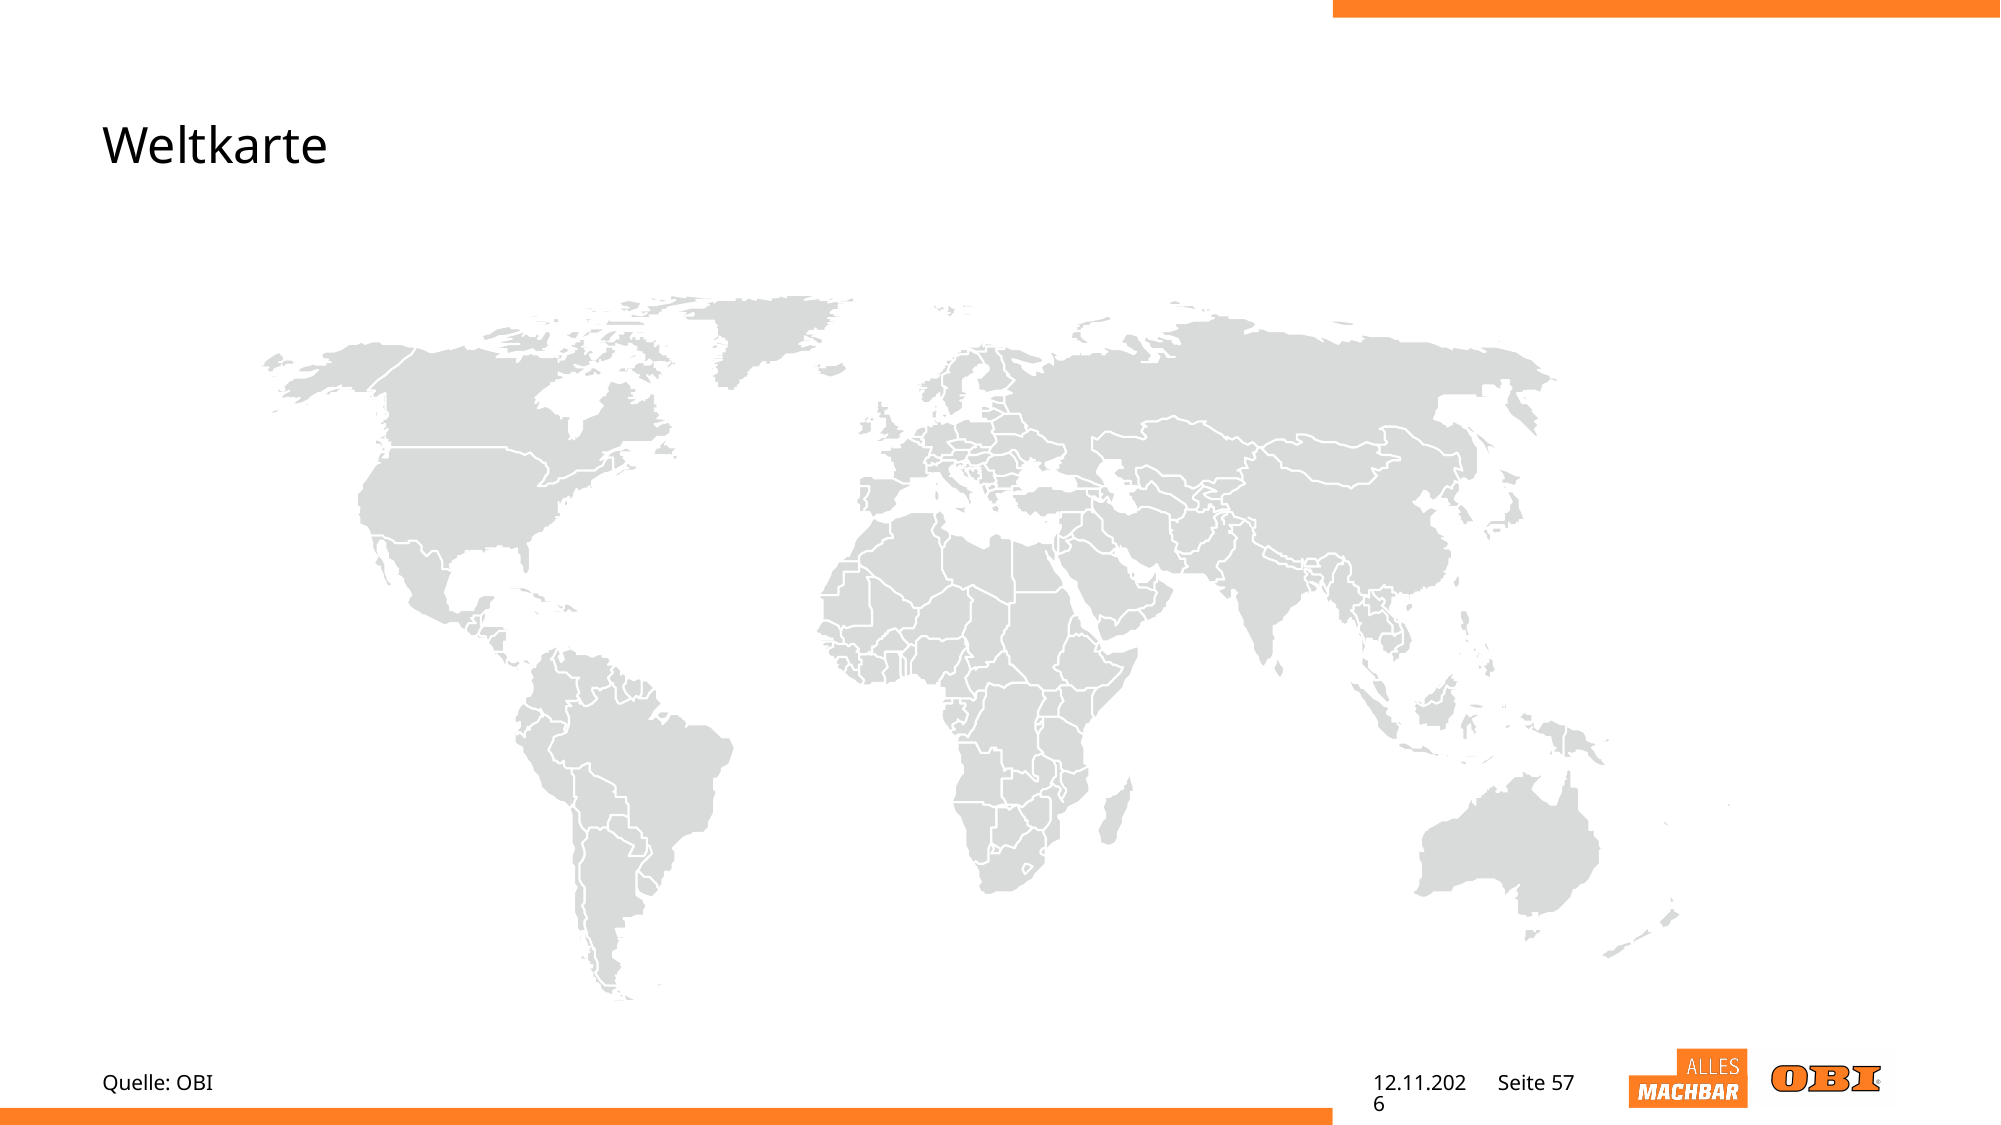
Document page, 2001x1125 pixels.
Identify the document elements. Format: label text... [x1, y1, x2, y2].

picture [1638, 1058, 1739, 1100]
slide_number Seite 57 [1497, 1071, 1588, 1097]
title Weltkarte [102, 112, 1880, 174]
picture [1754, 1048, 1898, 1107]
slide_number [1373, 1071, 1475, 1097]
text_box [242, 294, 1740, 1002]
footer Quelle: OBI [102, 1071, 1271, 1097]
